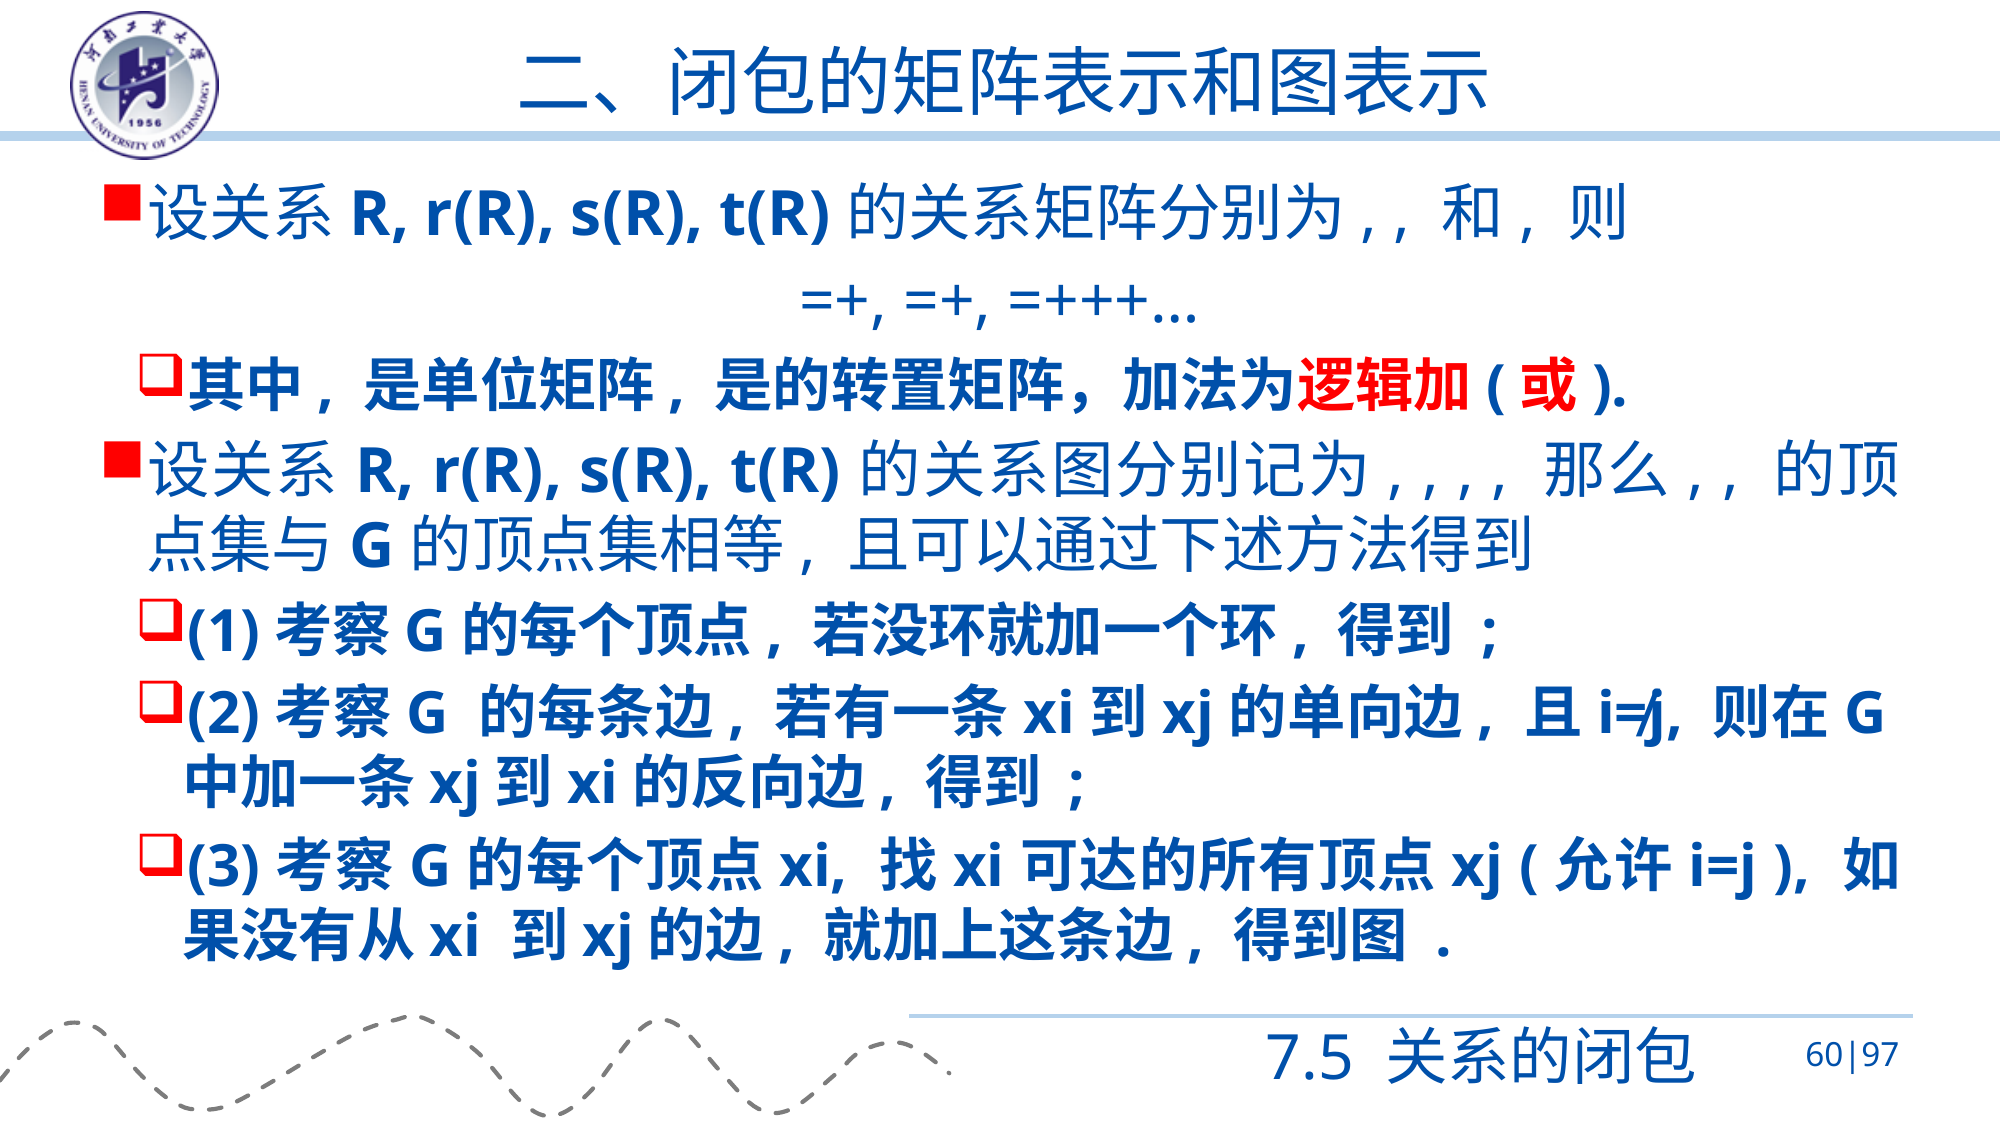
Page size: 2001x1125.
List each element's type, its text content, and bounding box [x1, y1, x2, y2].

picture [70, 11, 219, 160]
slide_number 60|97 [1756, 1025, 1915, 1086]
list 7.5 关系的闭包 [948, 1009, 1713, 1101]
title 二、闭包的矩阵表示和图表示 [236, 36, 1772, 134]
